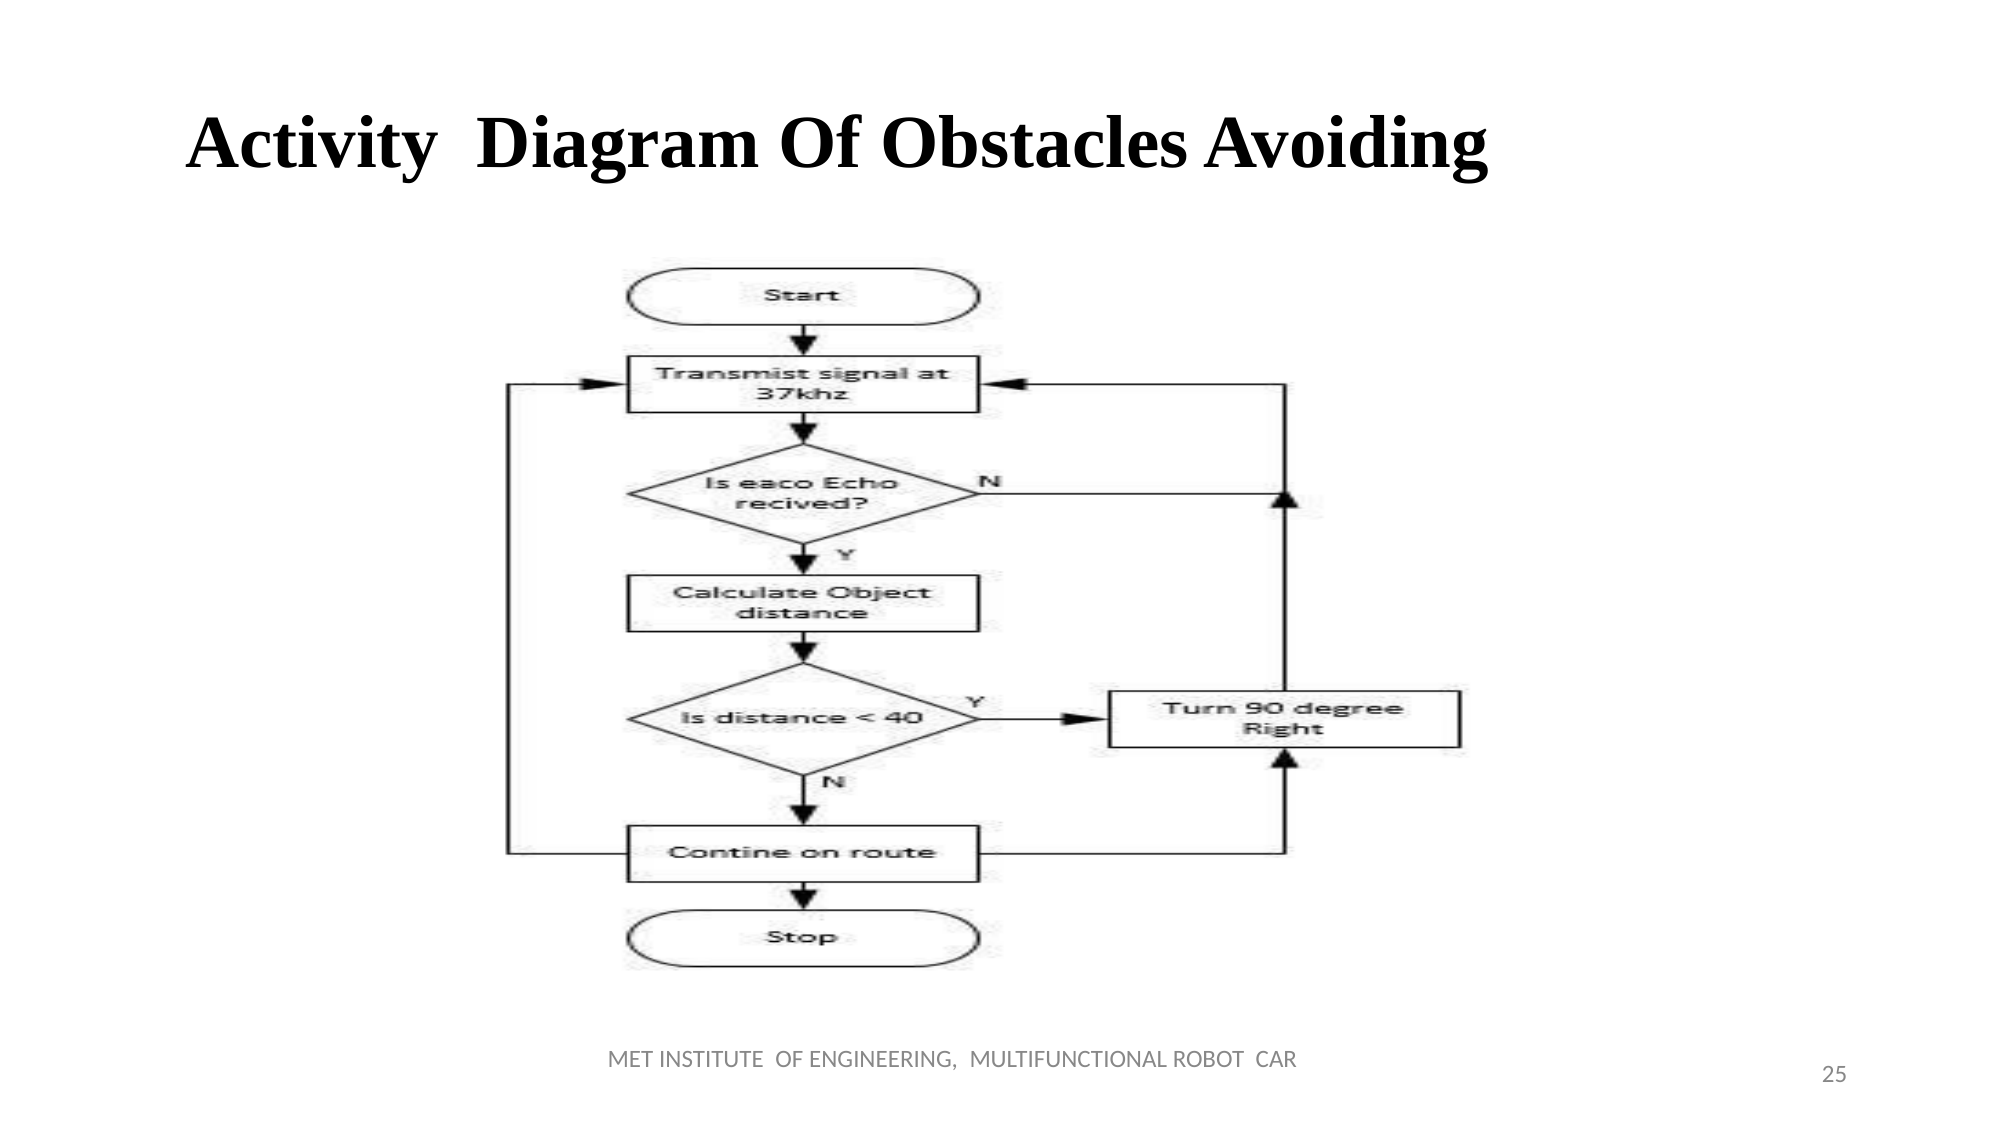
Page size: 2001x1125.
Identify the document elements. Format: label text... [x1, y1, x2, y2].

picture [391, 257, 1554, 977]
slide_number 25 [1412, 1042, 1863, 1103]
footer MET INSTITUTE OF ENGINEERING, MULTIFUNCTIONAL ROBOT CAR [568, 1042, 1338, 1103]
text_box Activity Diagram Of Obstacles Avoiding [170, 85, 1591, 191]
